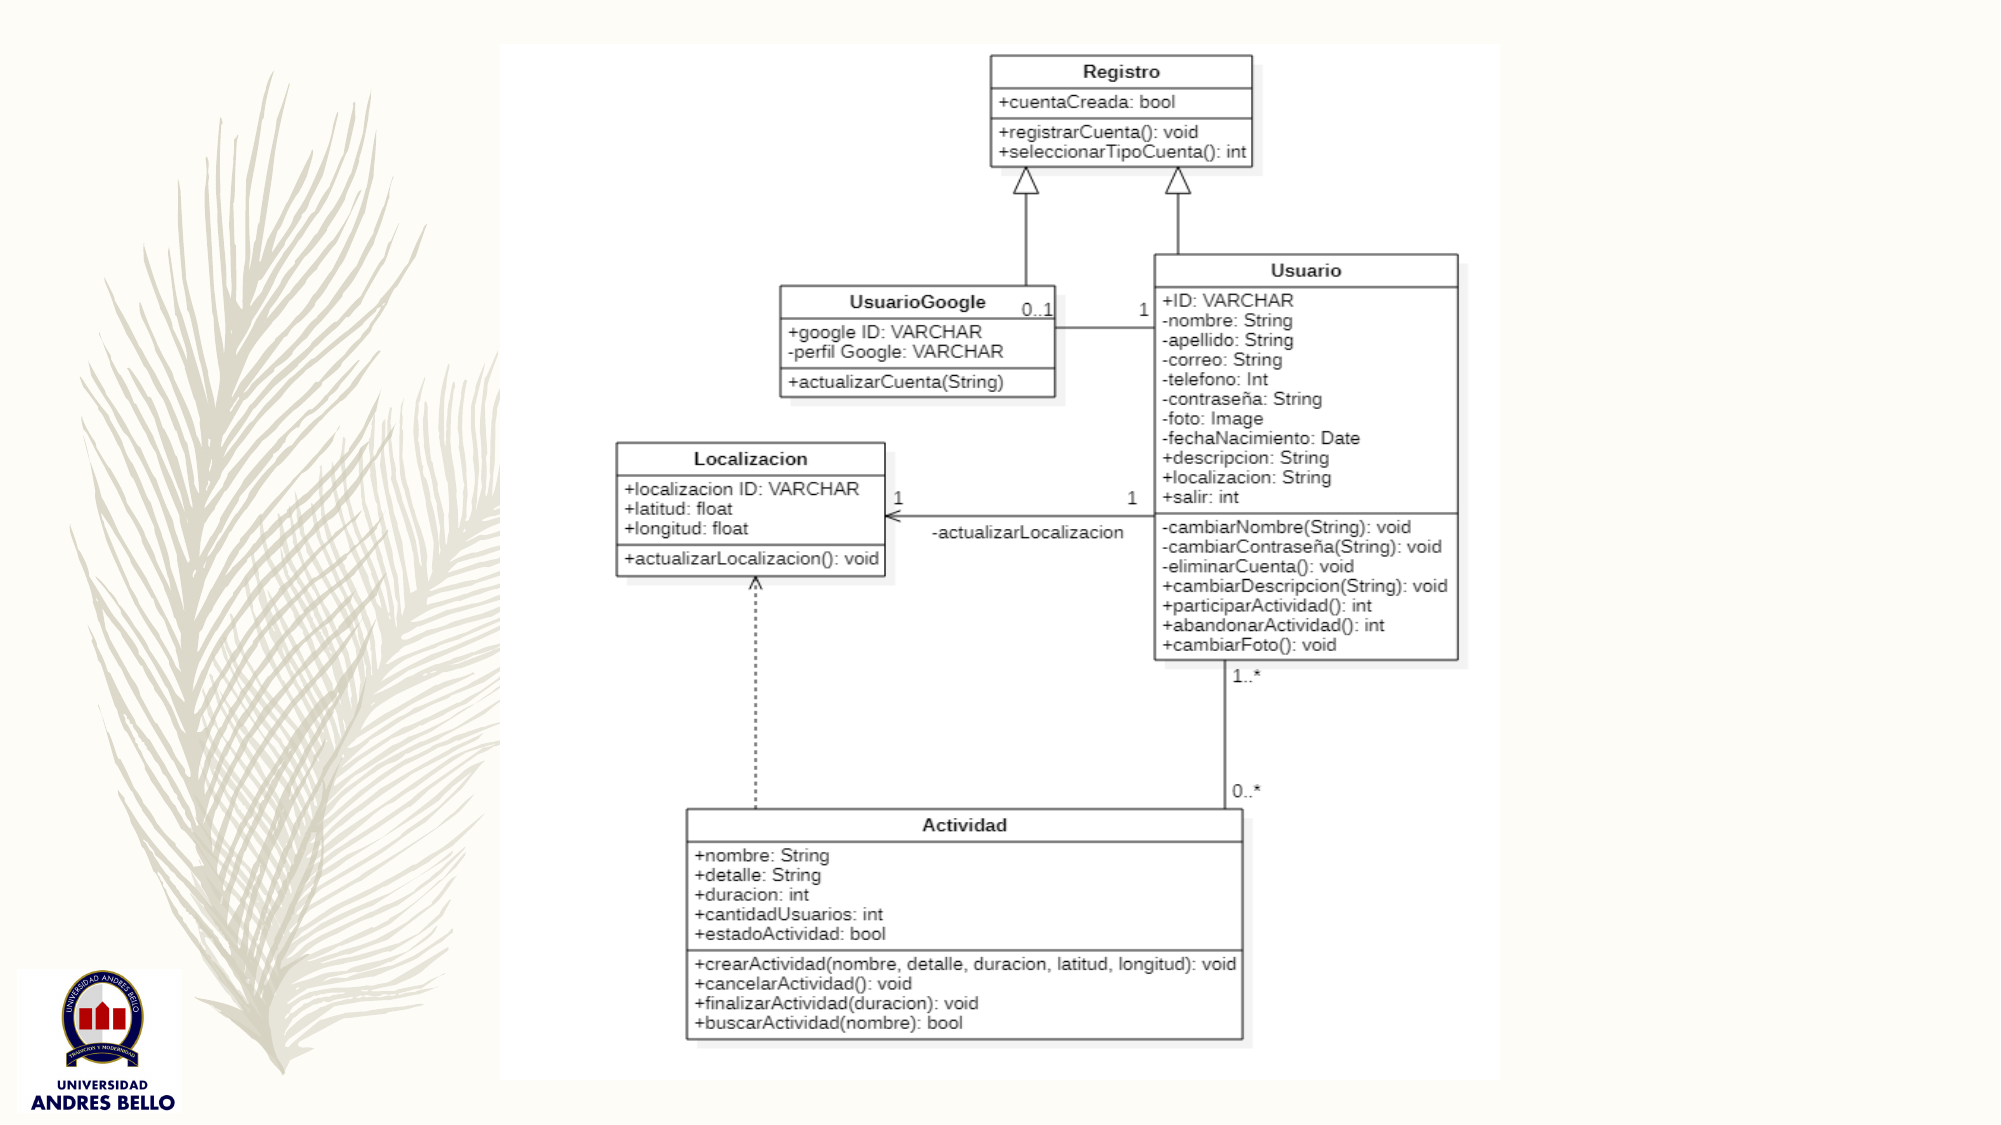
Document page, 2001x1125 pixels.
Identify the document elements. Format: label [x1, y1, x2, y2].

picture [17, 969, 182, 1114]
picture [499, 44, 1501, 1081]
